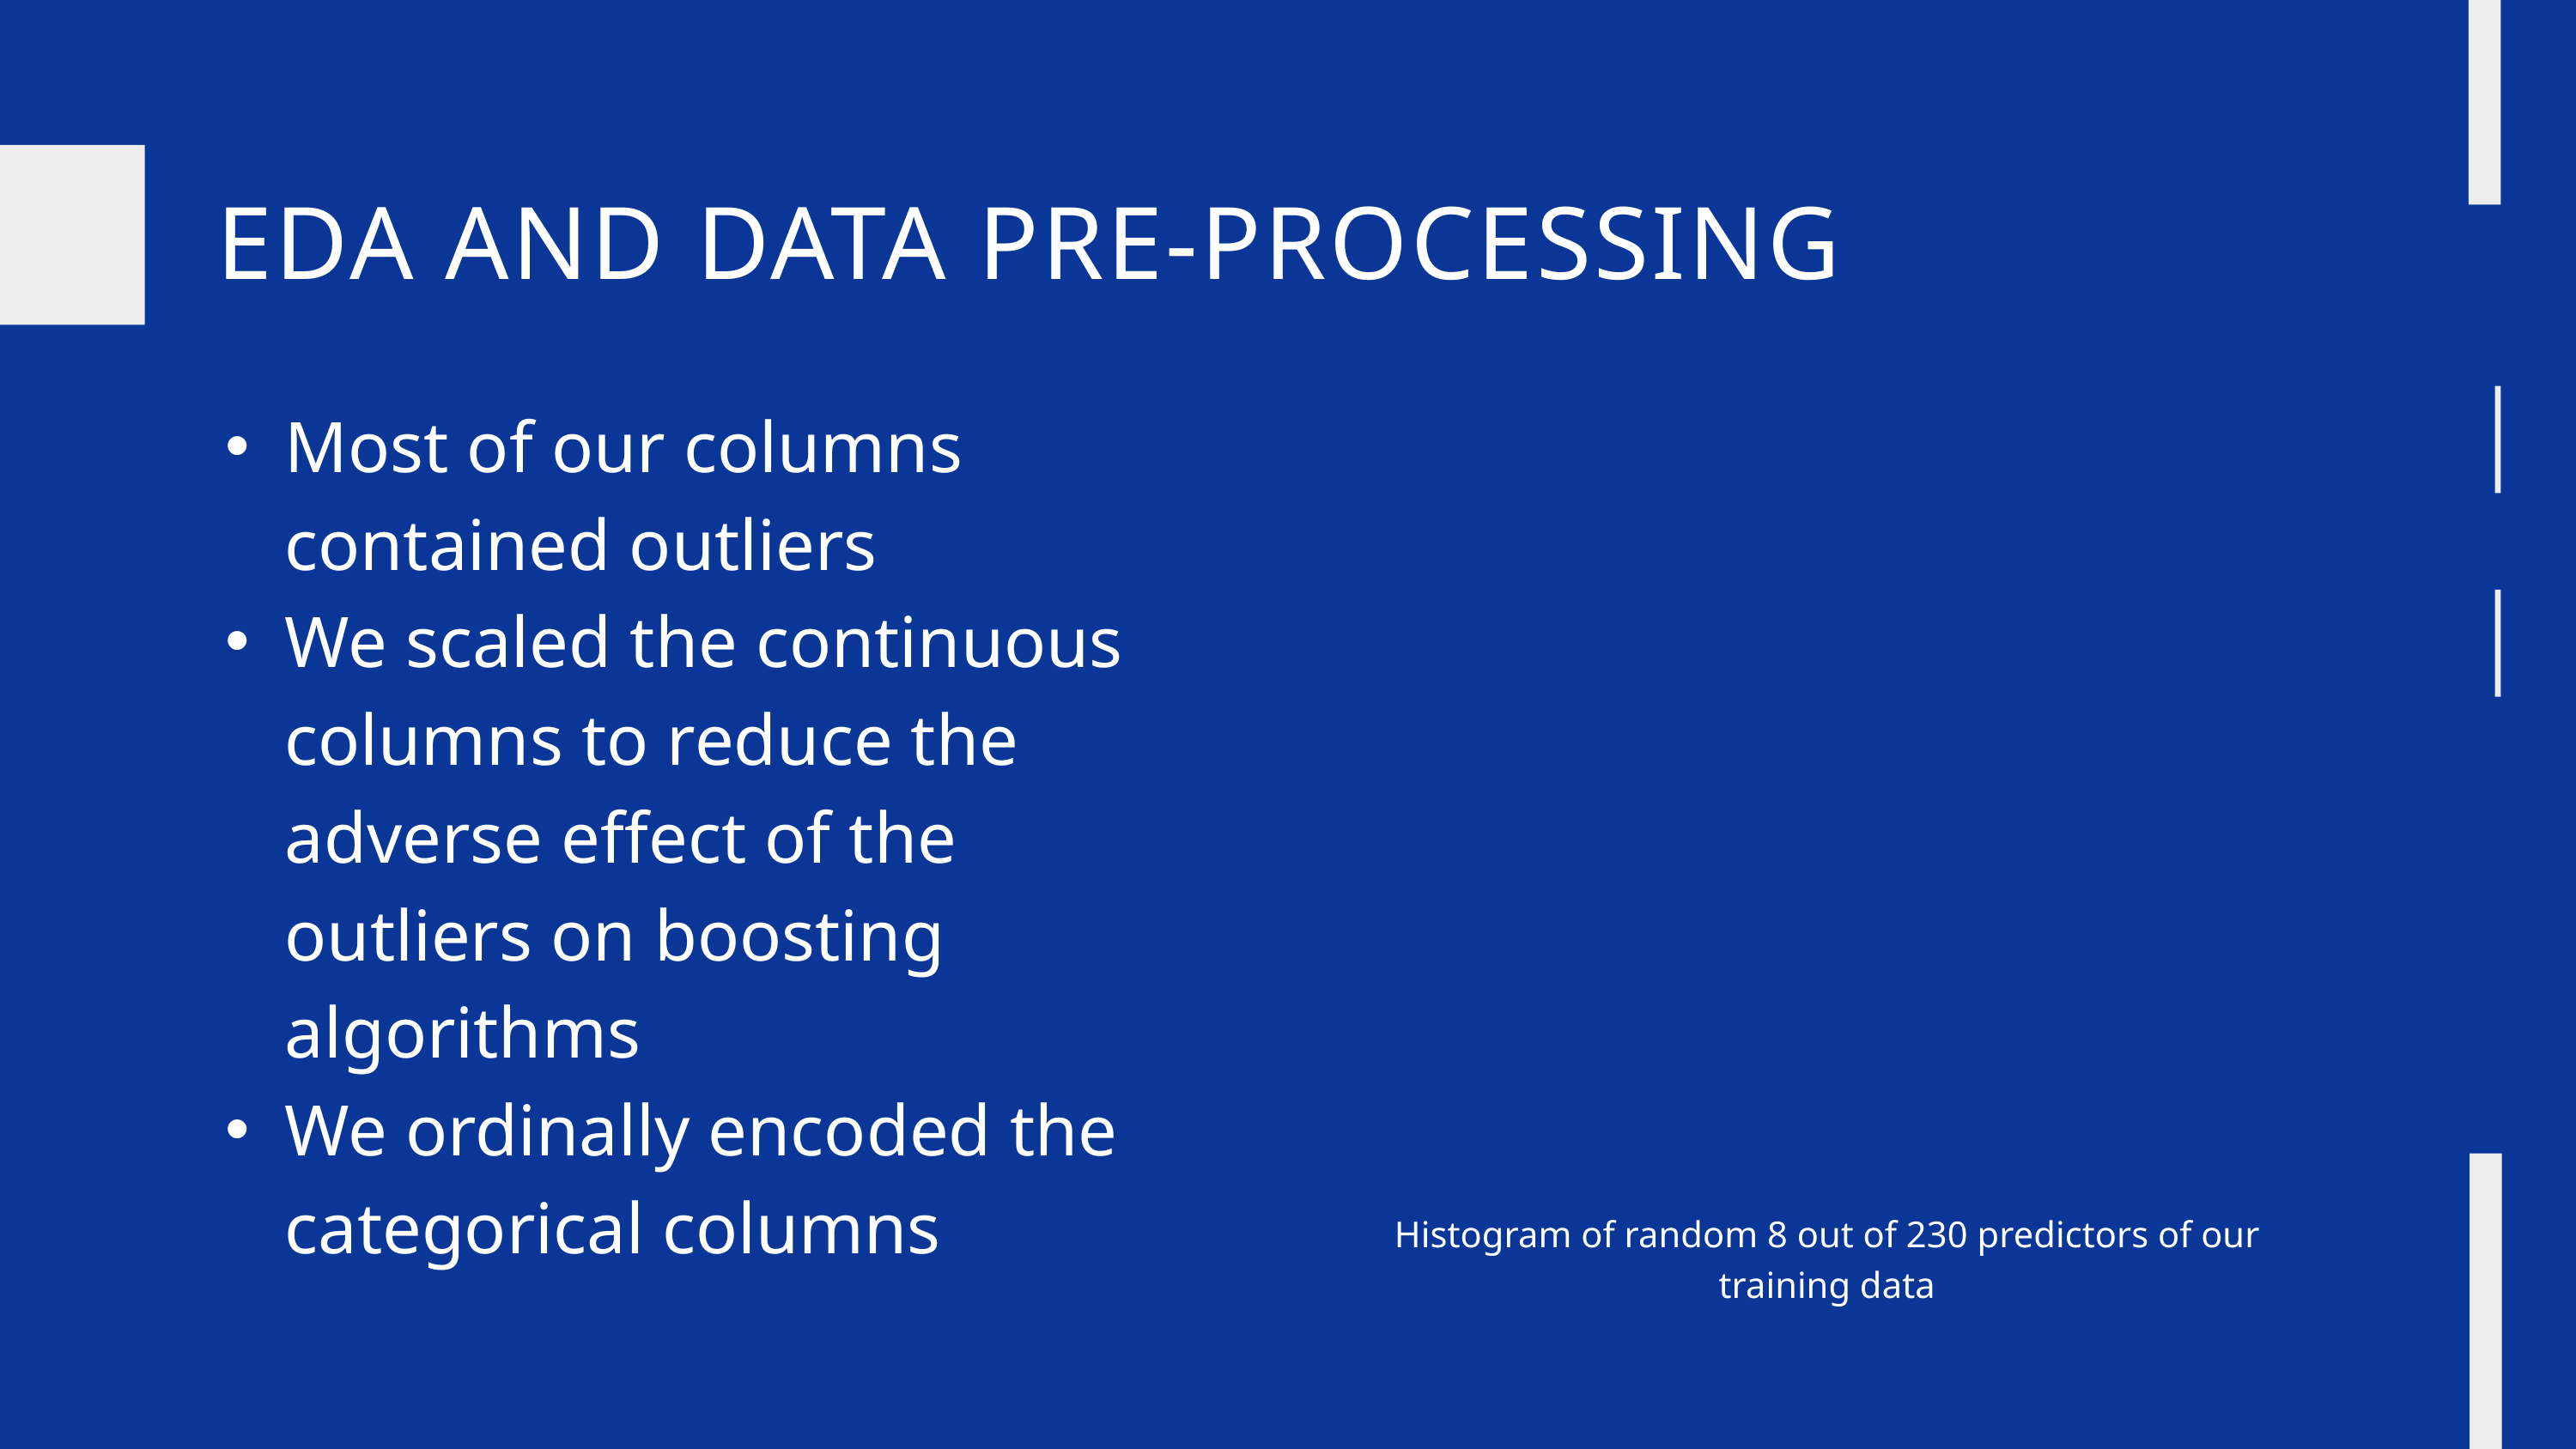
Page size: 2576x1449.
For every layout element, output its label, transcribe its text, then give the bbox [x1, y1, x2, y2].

text_box EDA AND DATA PRE-PROCESSING [216, 157, 2315, 300]
text_box [0, 144, 145, 325]
text_box [2470, 1153, 2502, 1449]
text_box Most of our columns contained outliers We scaled the continuous columns to reduce the adverse effect of the outliers on boosting algorithms We ordinally encoded the categorical columns [166, 389, 1185, 1268]
text_box [2468, 0, 2501, 205]
text_box [2494, 589, 2501, 697]
text_box [2494, 385, 2501, 494]
text_box Histogram of random 8 out of 230 predictors of our training data [1376, 1204, 2278, 1306]
